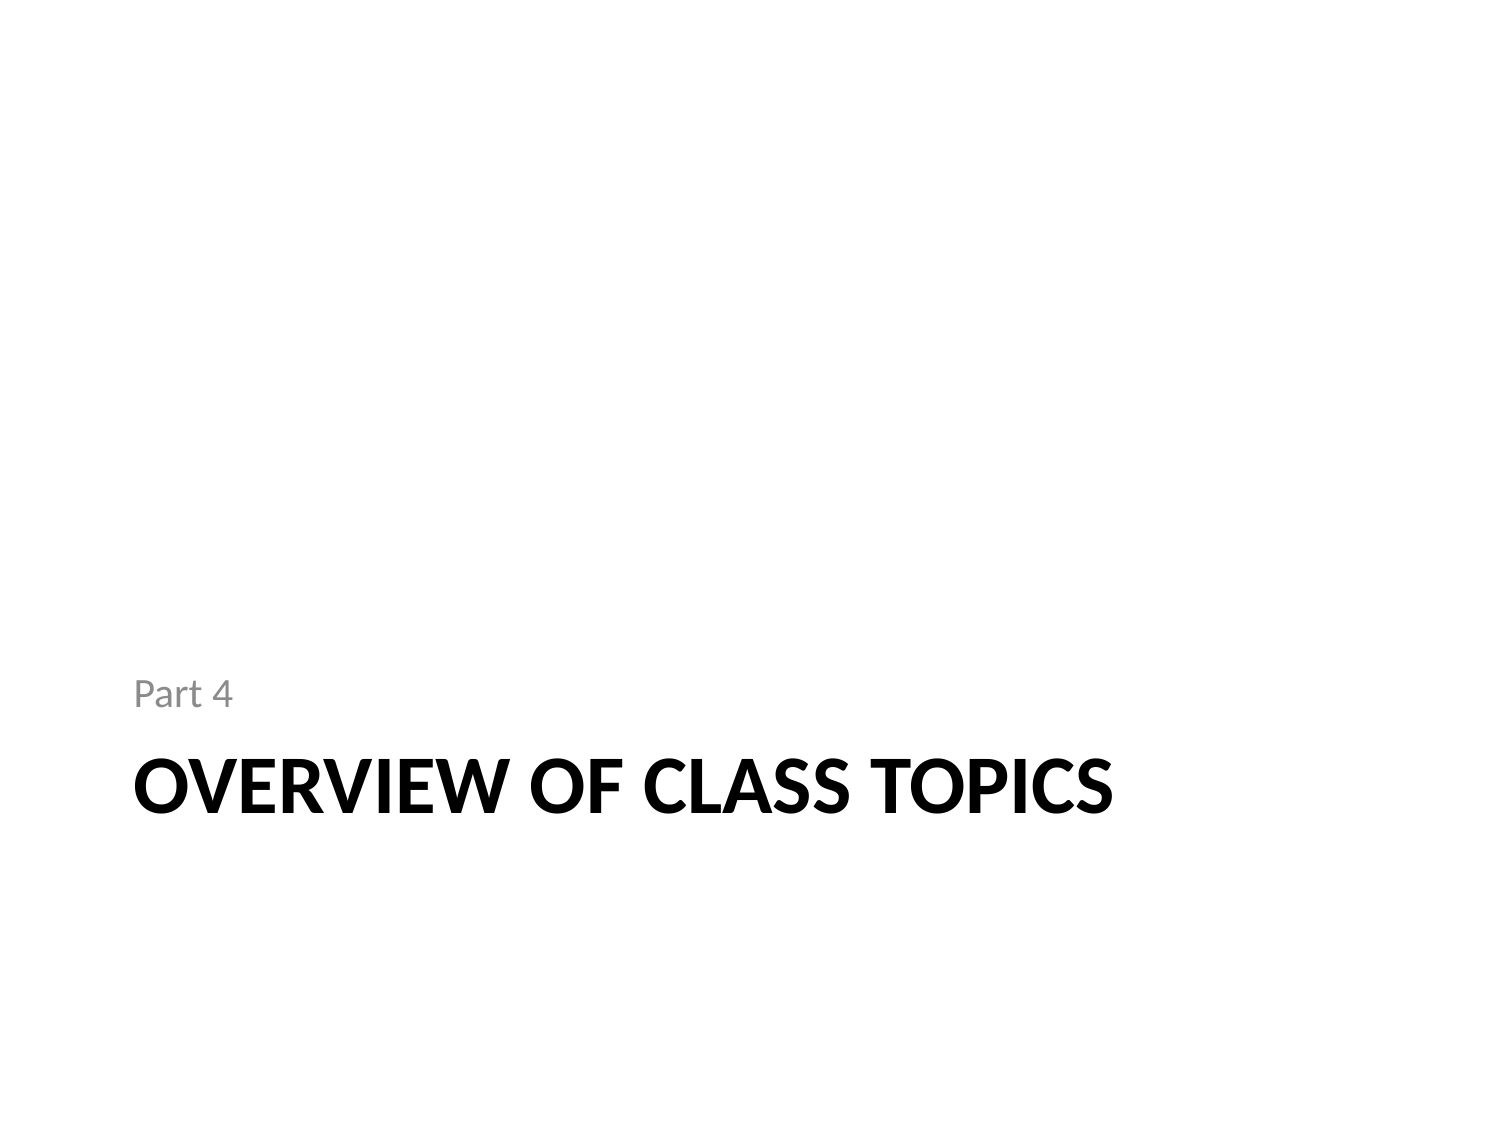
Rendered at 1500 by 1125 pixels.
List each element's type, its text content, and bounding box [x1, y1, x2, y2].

title Overview of Class Topics [118, 723, 1394, 947]
list Part 4 [118, 476, 1394, 723]
